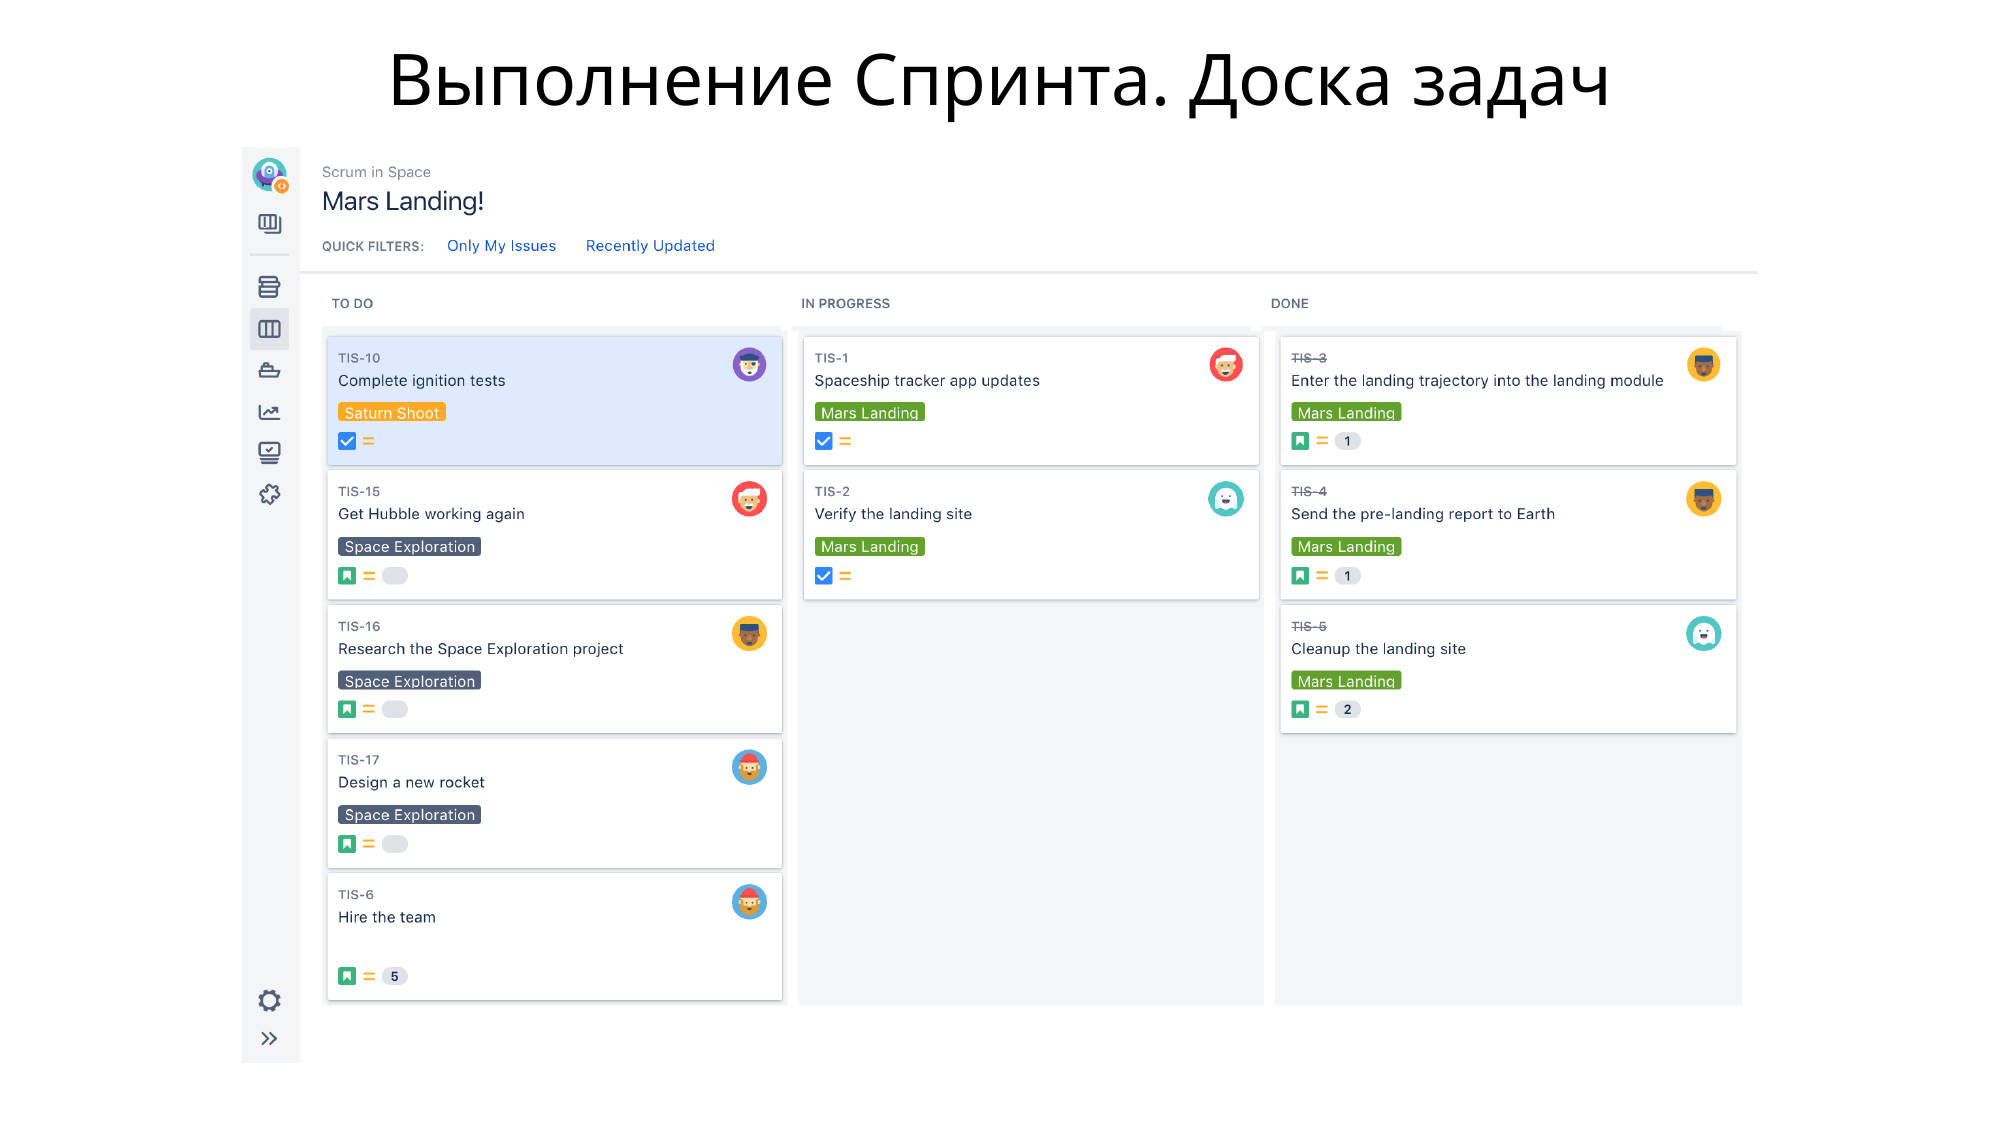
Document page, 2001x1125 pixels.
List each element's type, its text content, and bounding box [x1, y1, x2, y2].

title Выполнение Спринта. Доска задач [137, 35, 1863, 129]
picture [242, 147, 1758, 1063]
